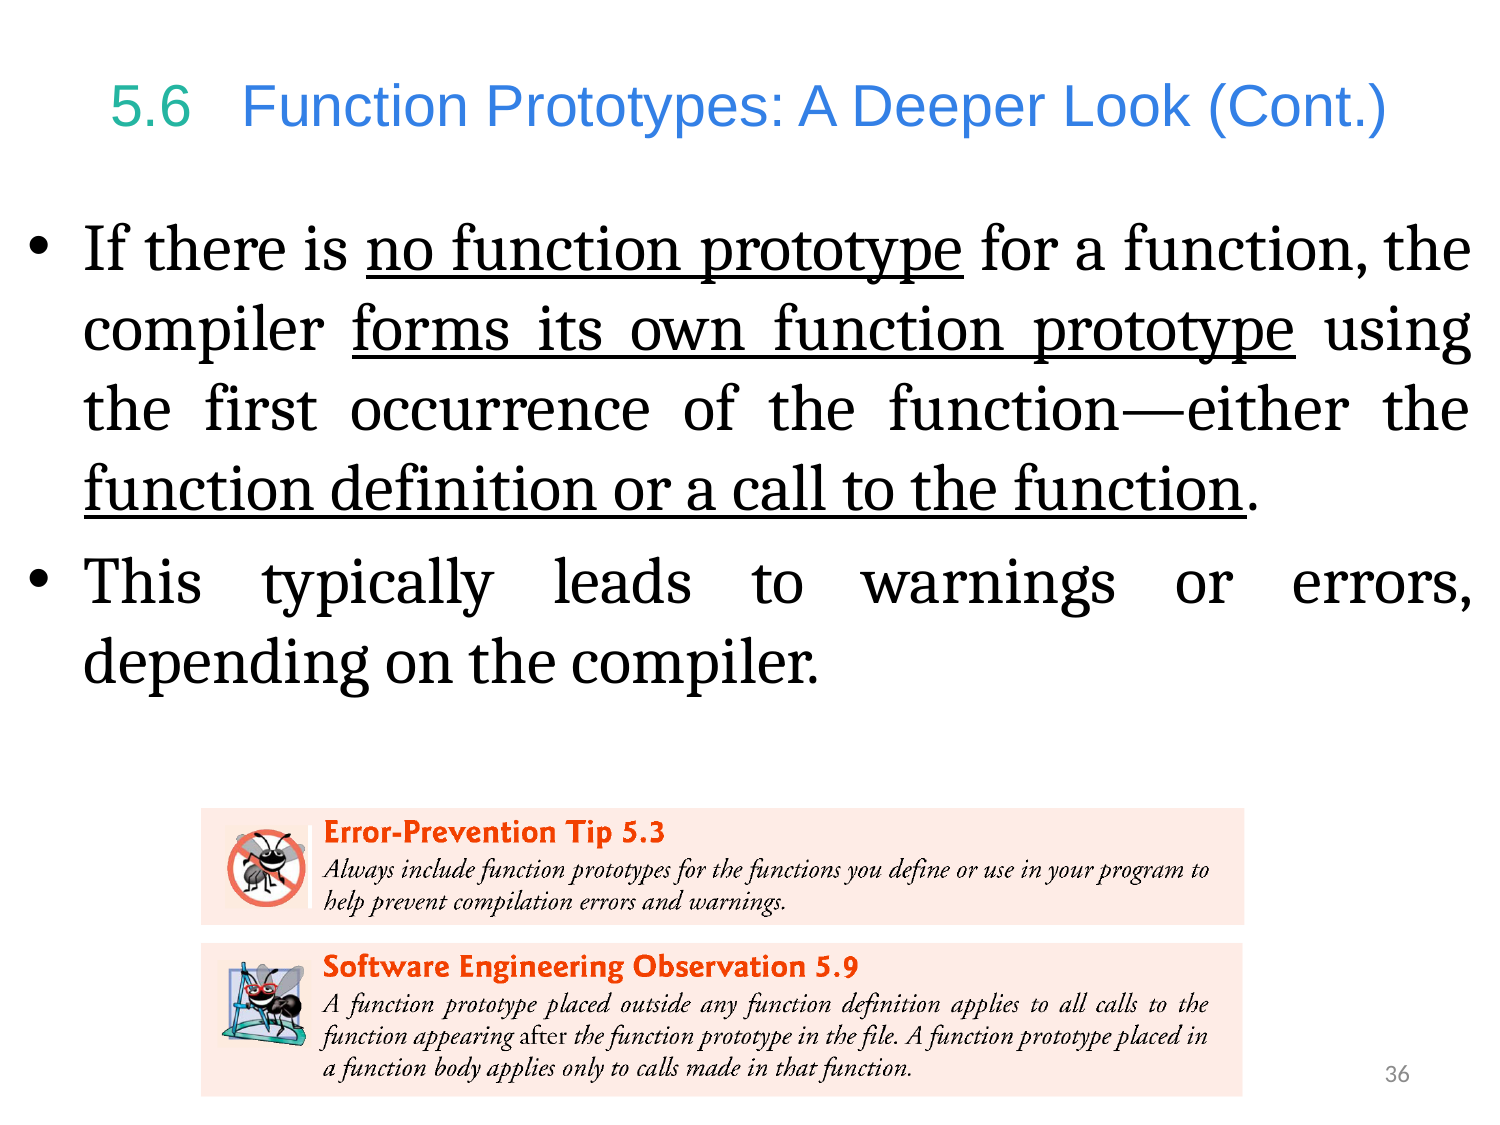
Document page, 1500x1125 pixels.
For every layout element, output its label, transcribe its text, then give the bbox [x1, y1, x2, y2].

picture [191, 805, 1255, 925]
slide_number 36 [1256, 1042, 1425, 1103]
picture [191, 940, 1252, 1098]
list If there is no function prototype for a function, the compiler forms its own function prototype using the first occurrence of the function—either the function definition or a call to the function. This typically leads to warnings or errors, depending on the compiler. [12, 196, 1488, 809]
title 5.6 Function Prototypes: A Deeper Look (Cont.) [75, 37, 1425, 168]
